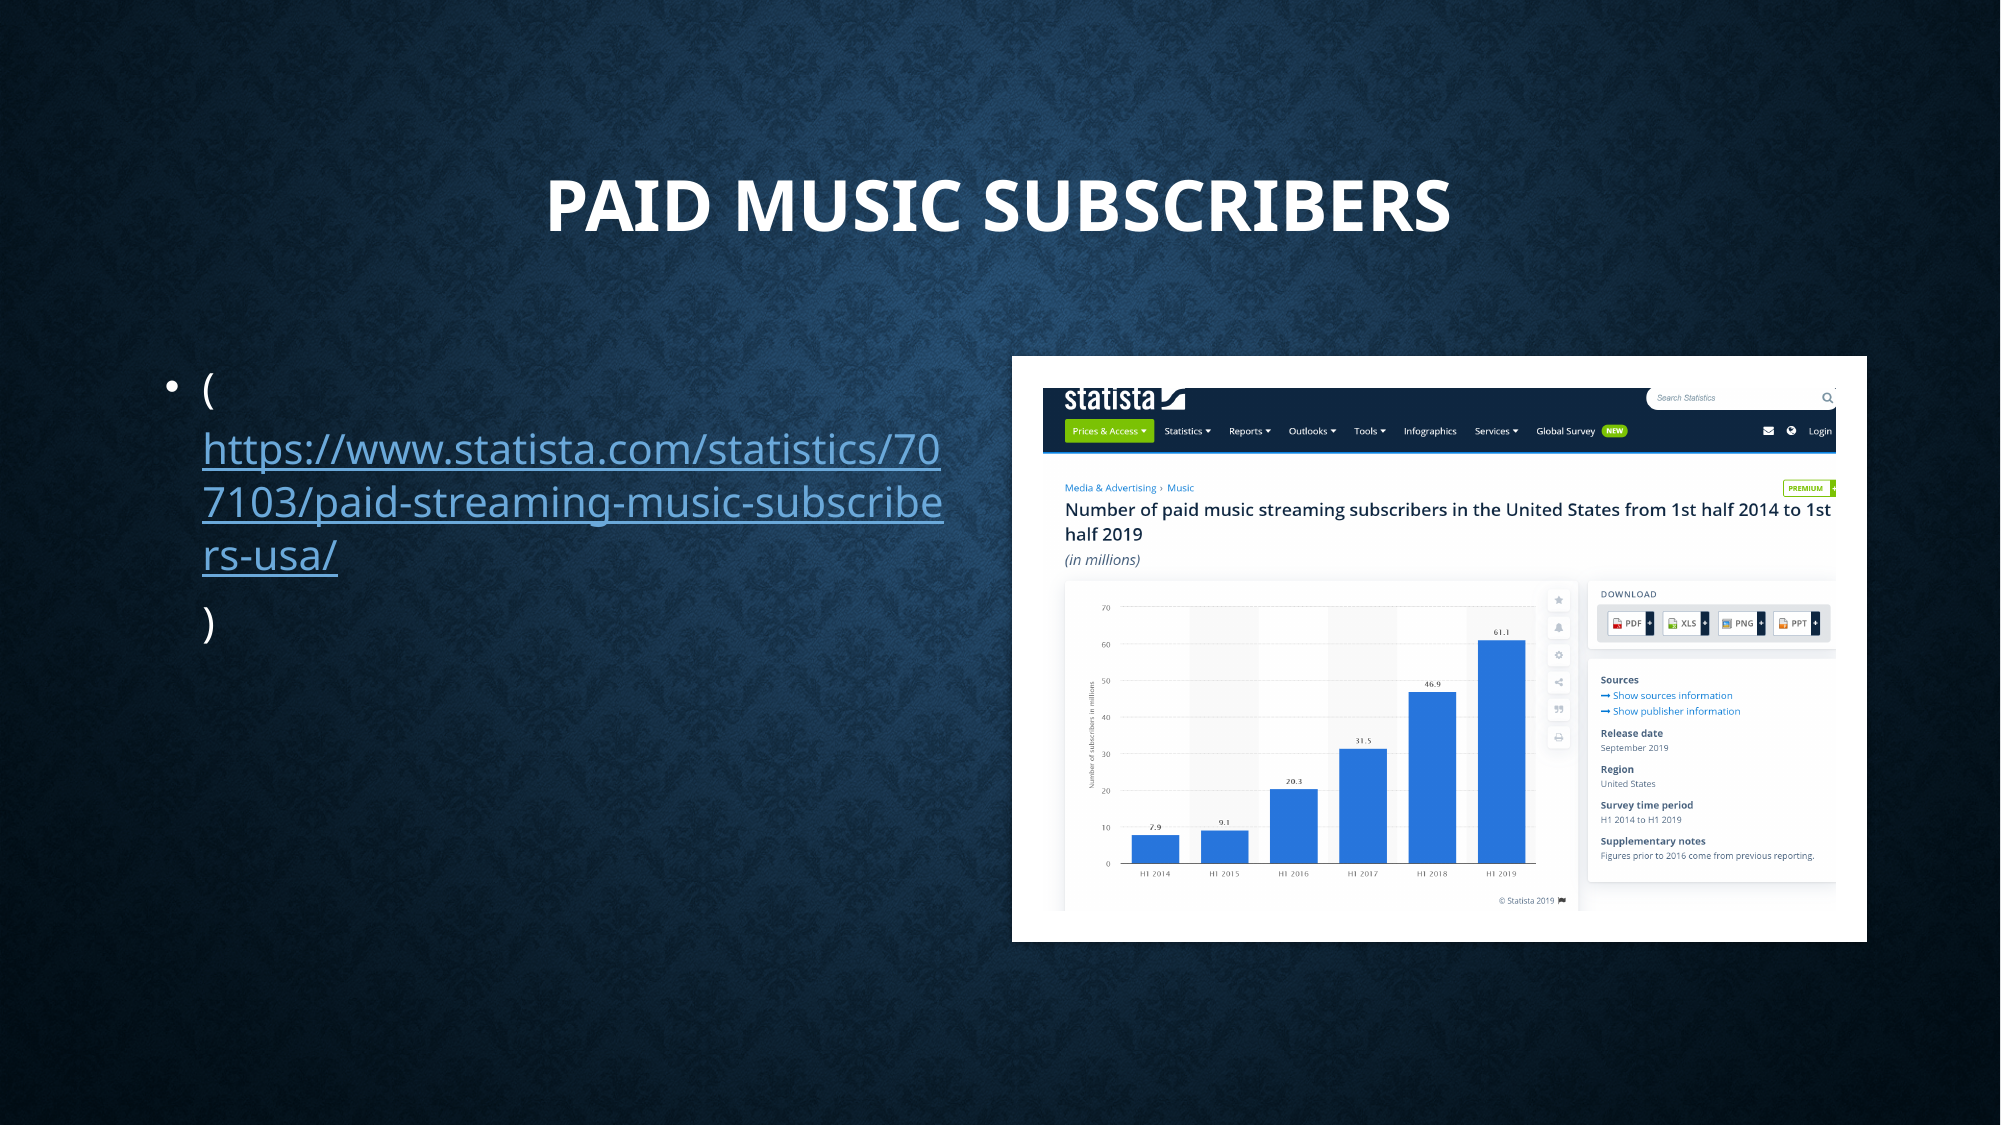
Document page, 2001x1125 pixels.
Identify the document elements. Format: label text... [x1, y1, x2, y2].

list (https://www.statista.com/statistics/707103/paid-streaming-music-subscribers-usa/) [149, 343, 973, 950]
picture [1042, 387, 1837, 912]
title PAID MUSIC SUBSCRIBERS [149, 99, 1849, 318]
